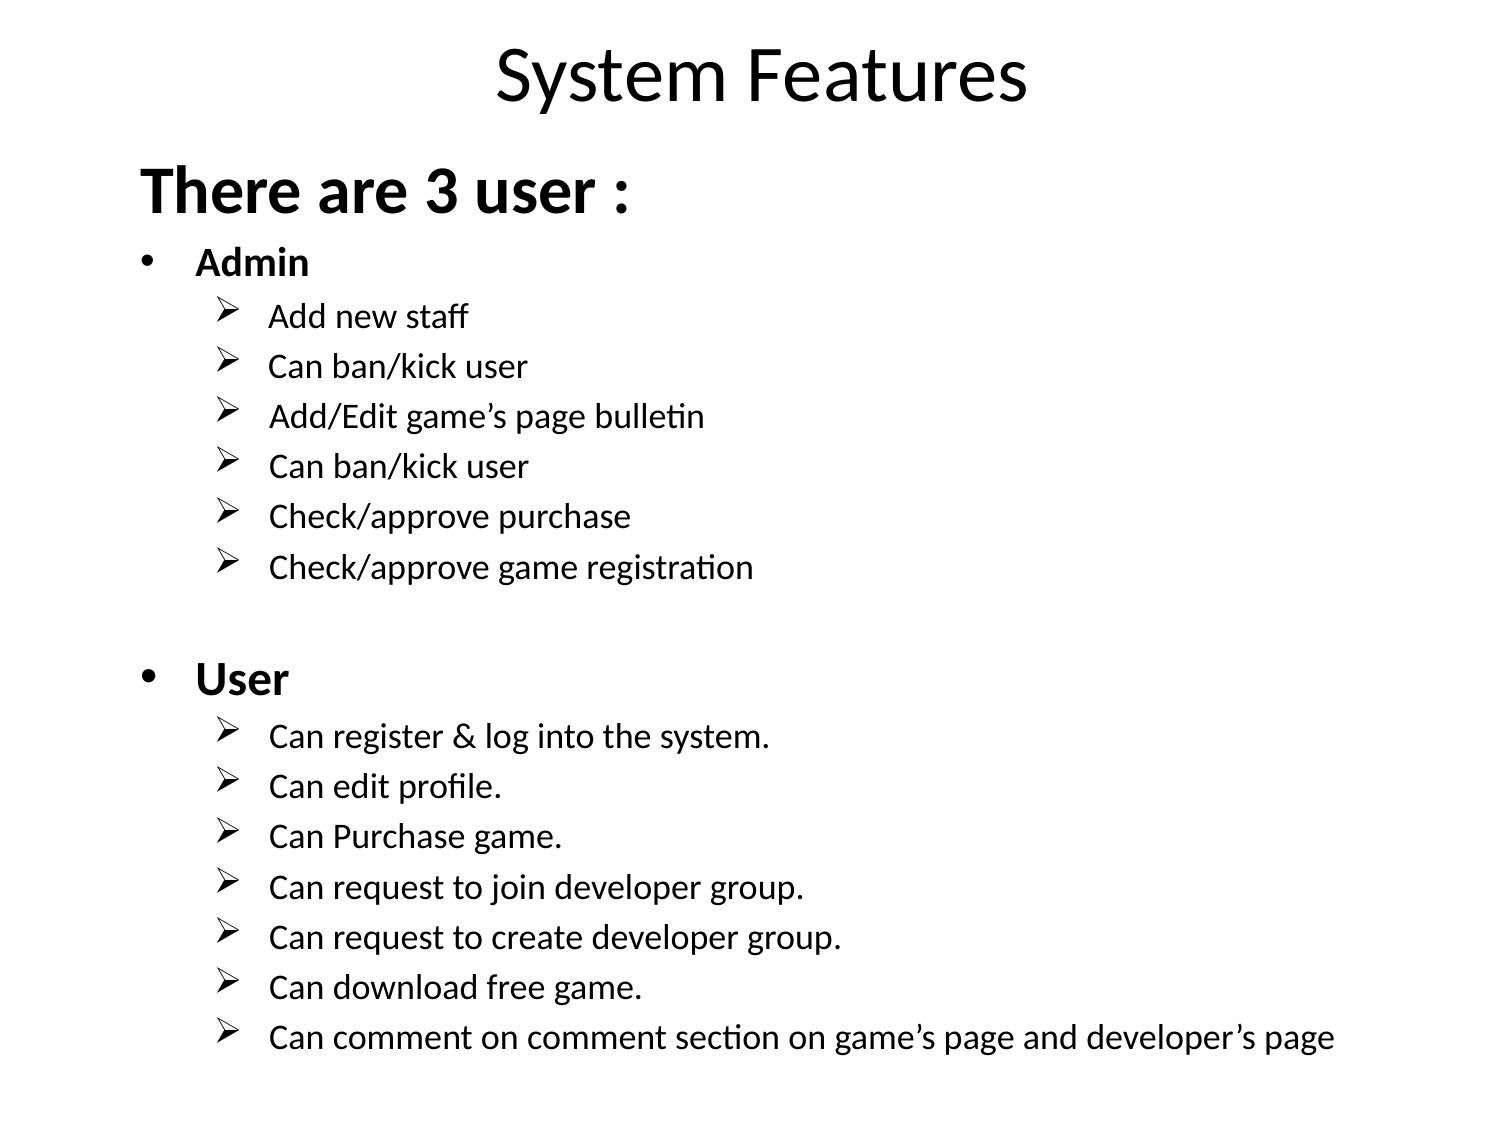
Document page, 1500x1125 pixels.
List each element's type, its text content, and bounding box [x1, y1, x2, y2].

title System Features [125, 12, 1400, 125]
subtitle There are 3 user : Admin Add new staff Can ban/kick user Add/Edit game’s page bulletin Can ban/kick user Check/approve purchase Check/approve game registration User Can register & log into the system. Can edit profile. Can Purchase game. Can request to join developer group. Can request to create developer group. Can download free game. Can comment on comment section on game’s page and developer’s page [125, 137, 1400, 1075]
